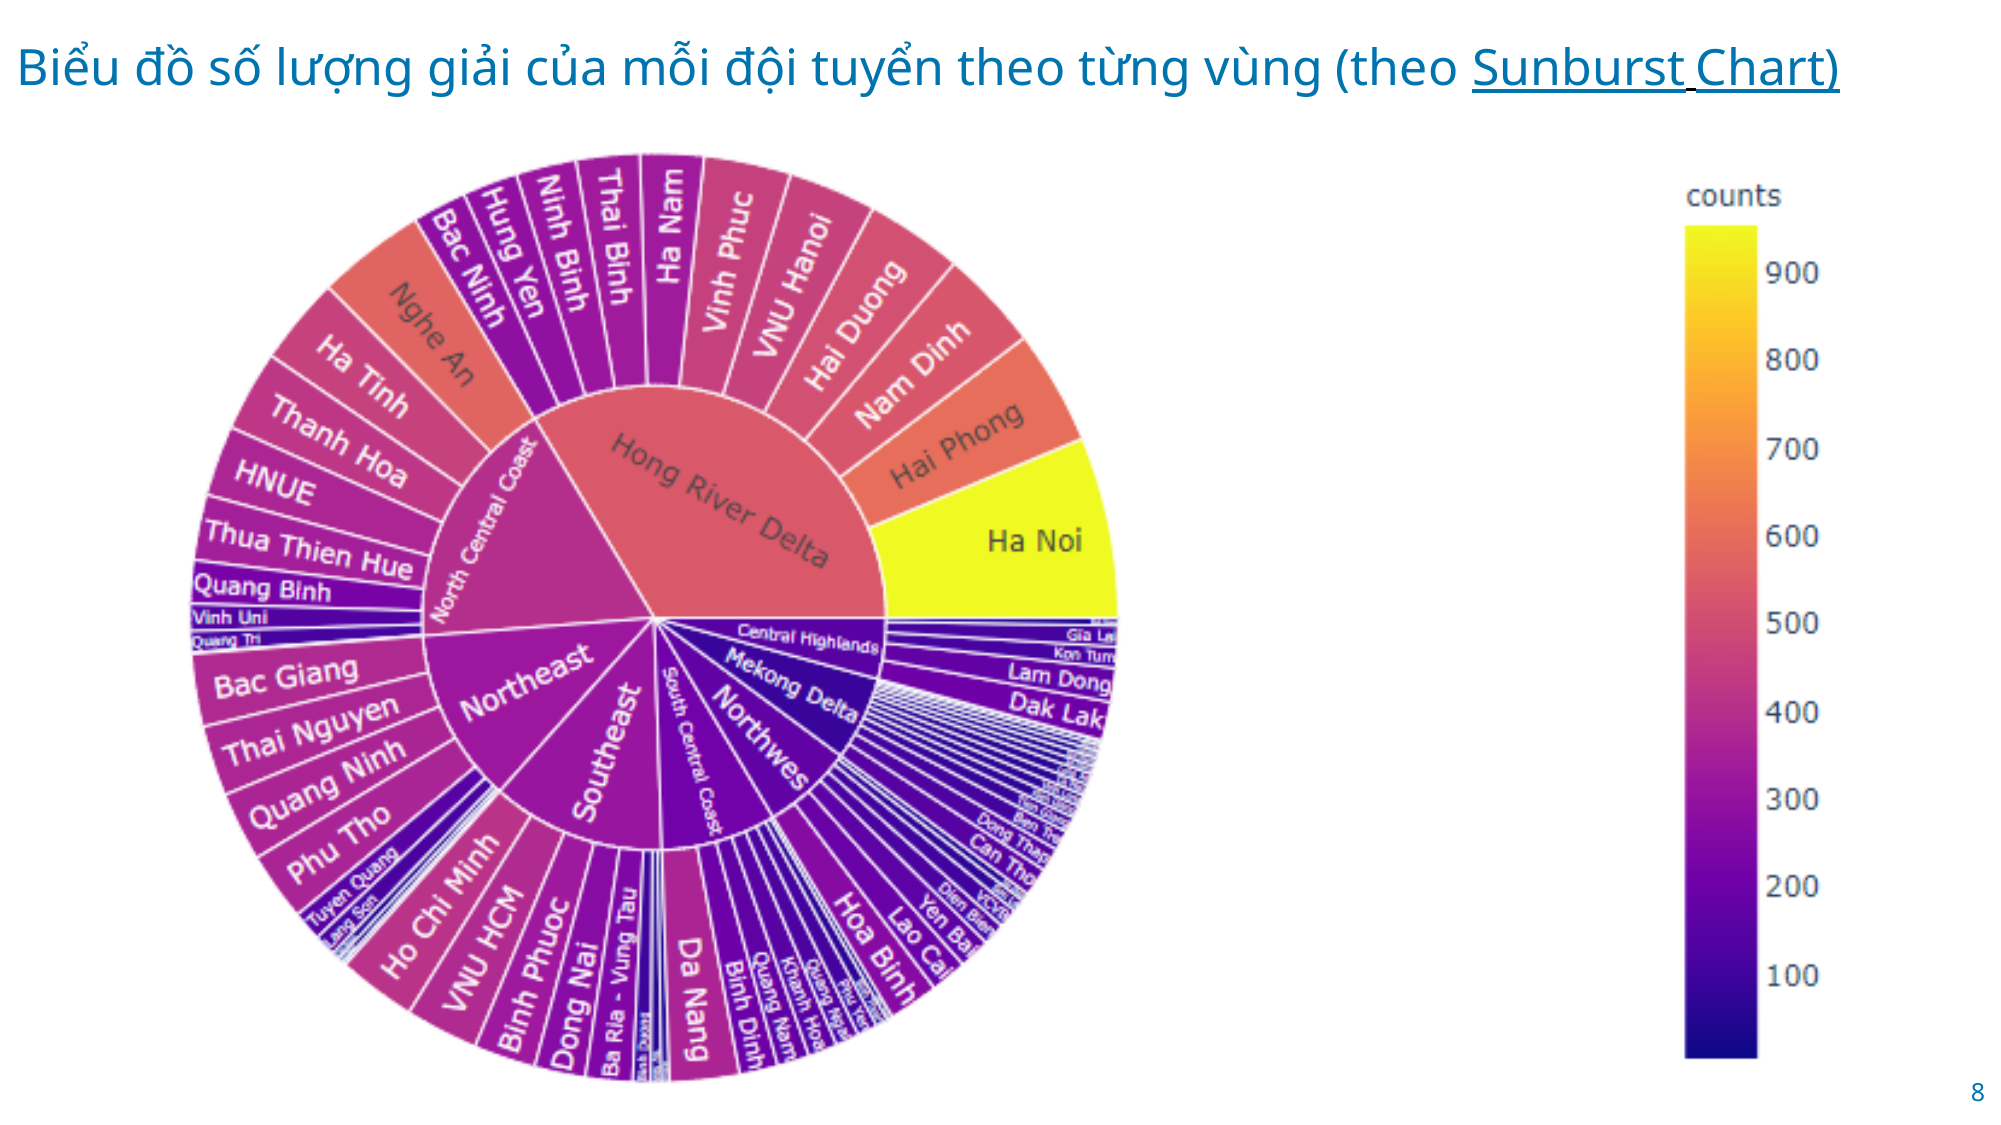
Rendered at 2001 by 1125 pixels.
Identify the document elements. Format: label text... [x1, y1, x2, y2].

slide_number 8 [1936, 1063, 2000, 1124]
picture [154, 103, 1852, 1110]
text_box Biểu đồ số lượng giải của mỗi đội tuyển theo từng vùng (theo Sunburst Chart) [1, 27, 1855, 103]
